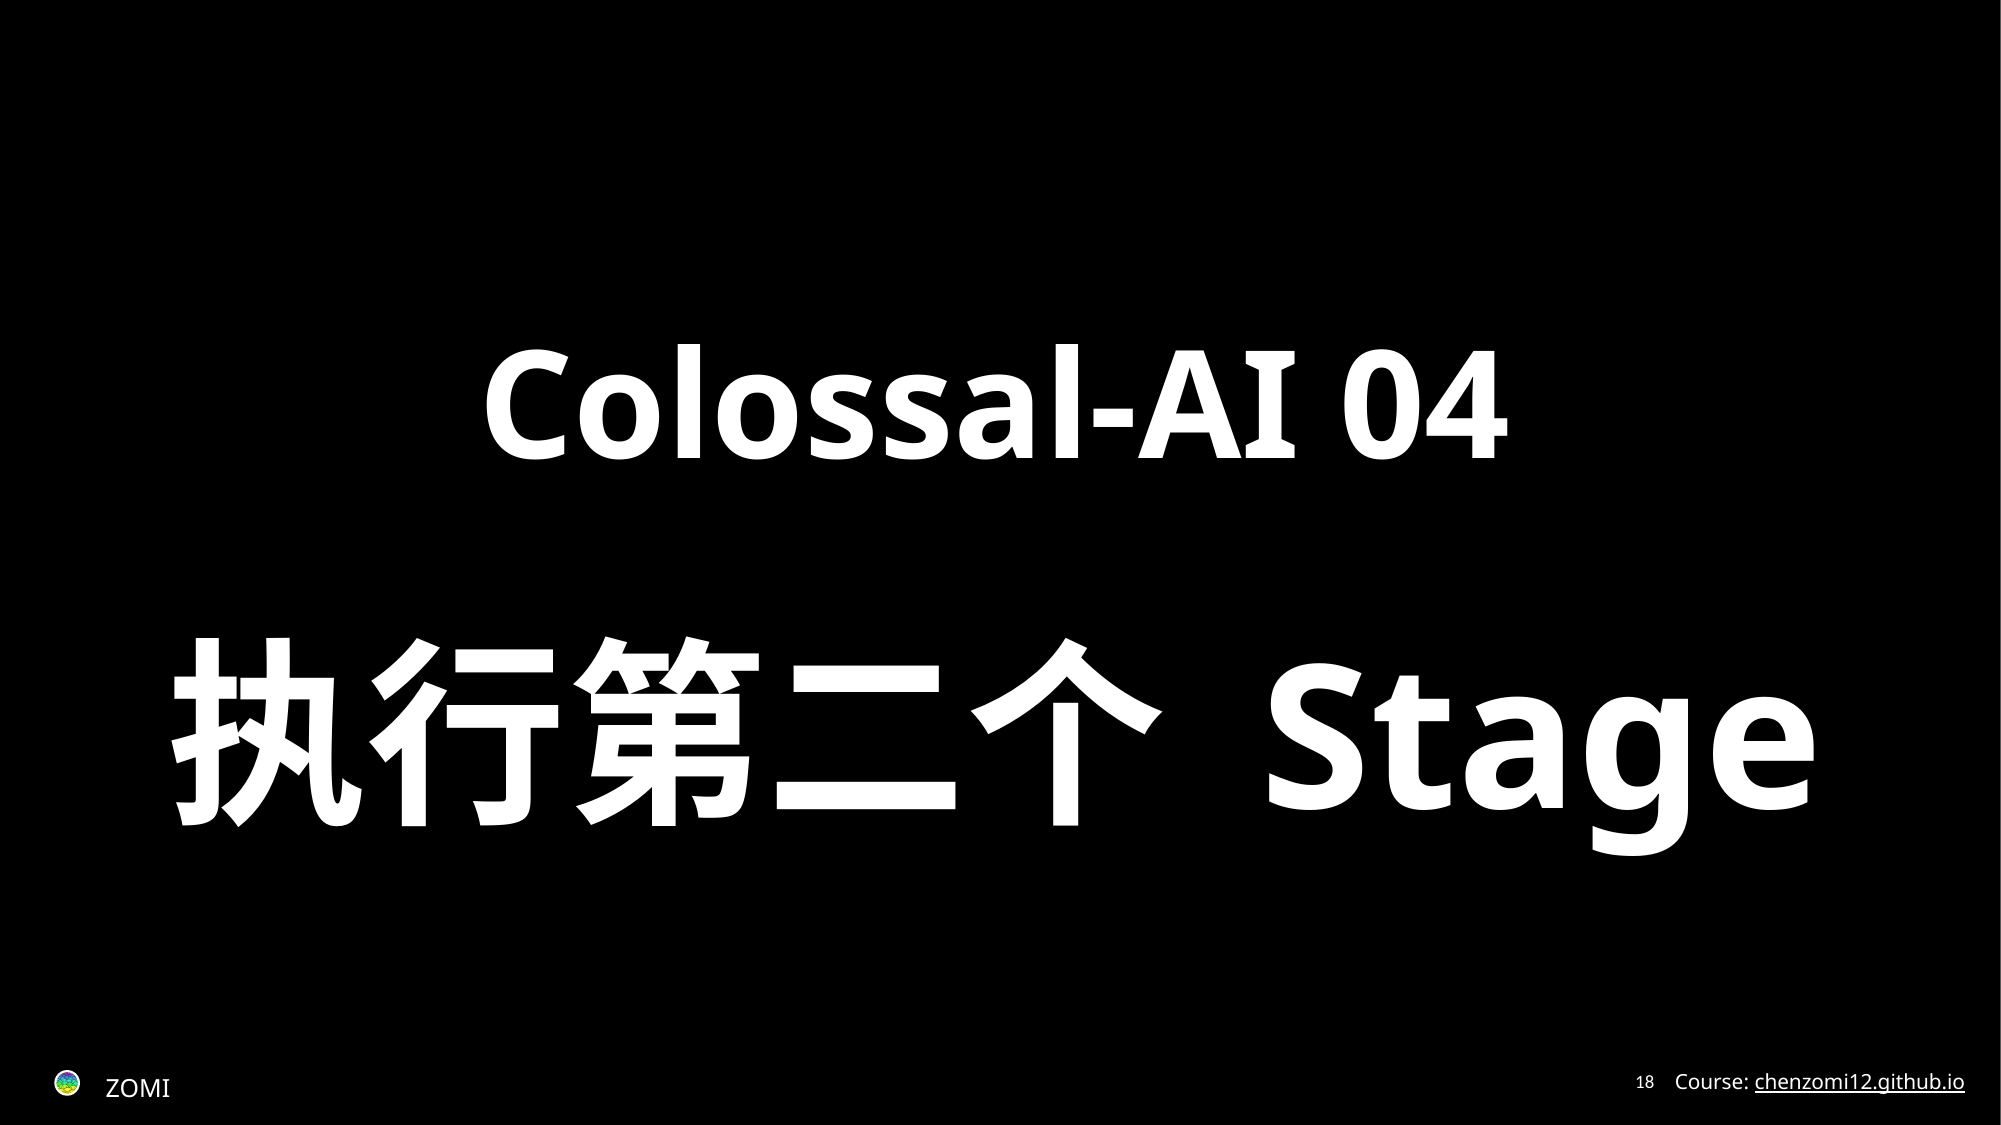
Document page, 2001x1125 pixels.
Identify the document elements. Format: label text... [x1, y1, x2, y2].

list Colossal-AI 04 执行第二个 Stage [79, 80, 1910, 986]
picture [57, 1073, 77, 1093]
